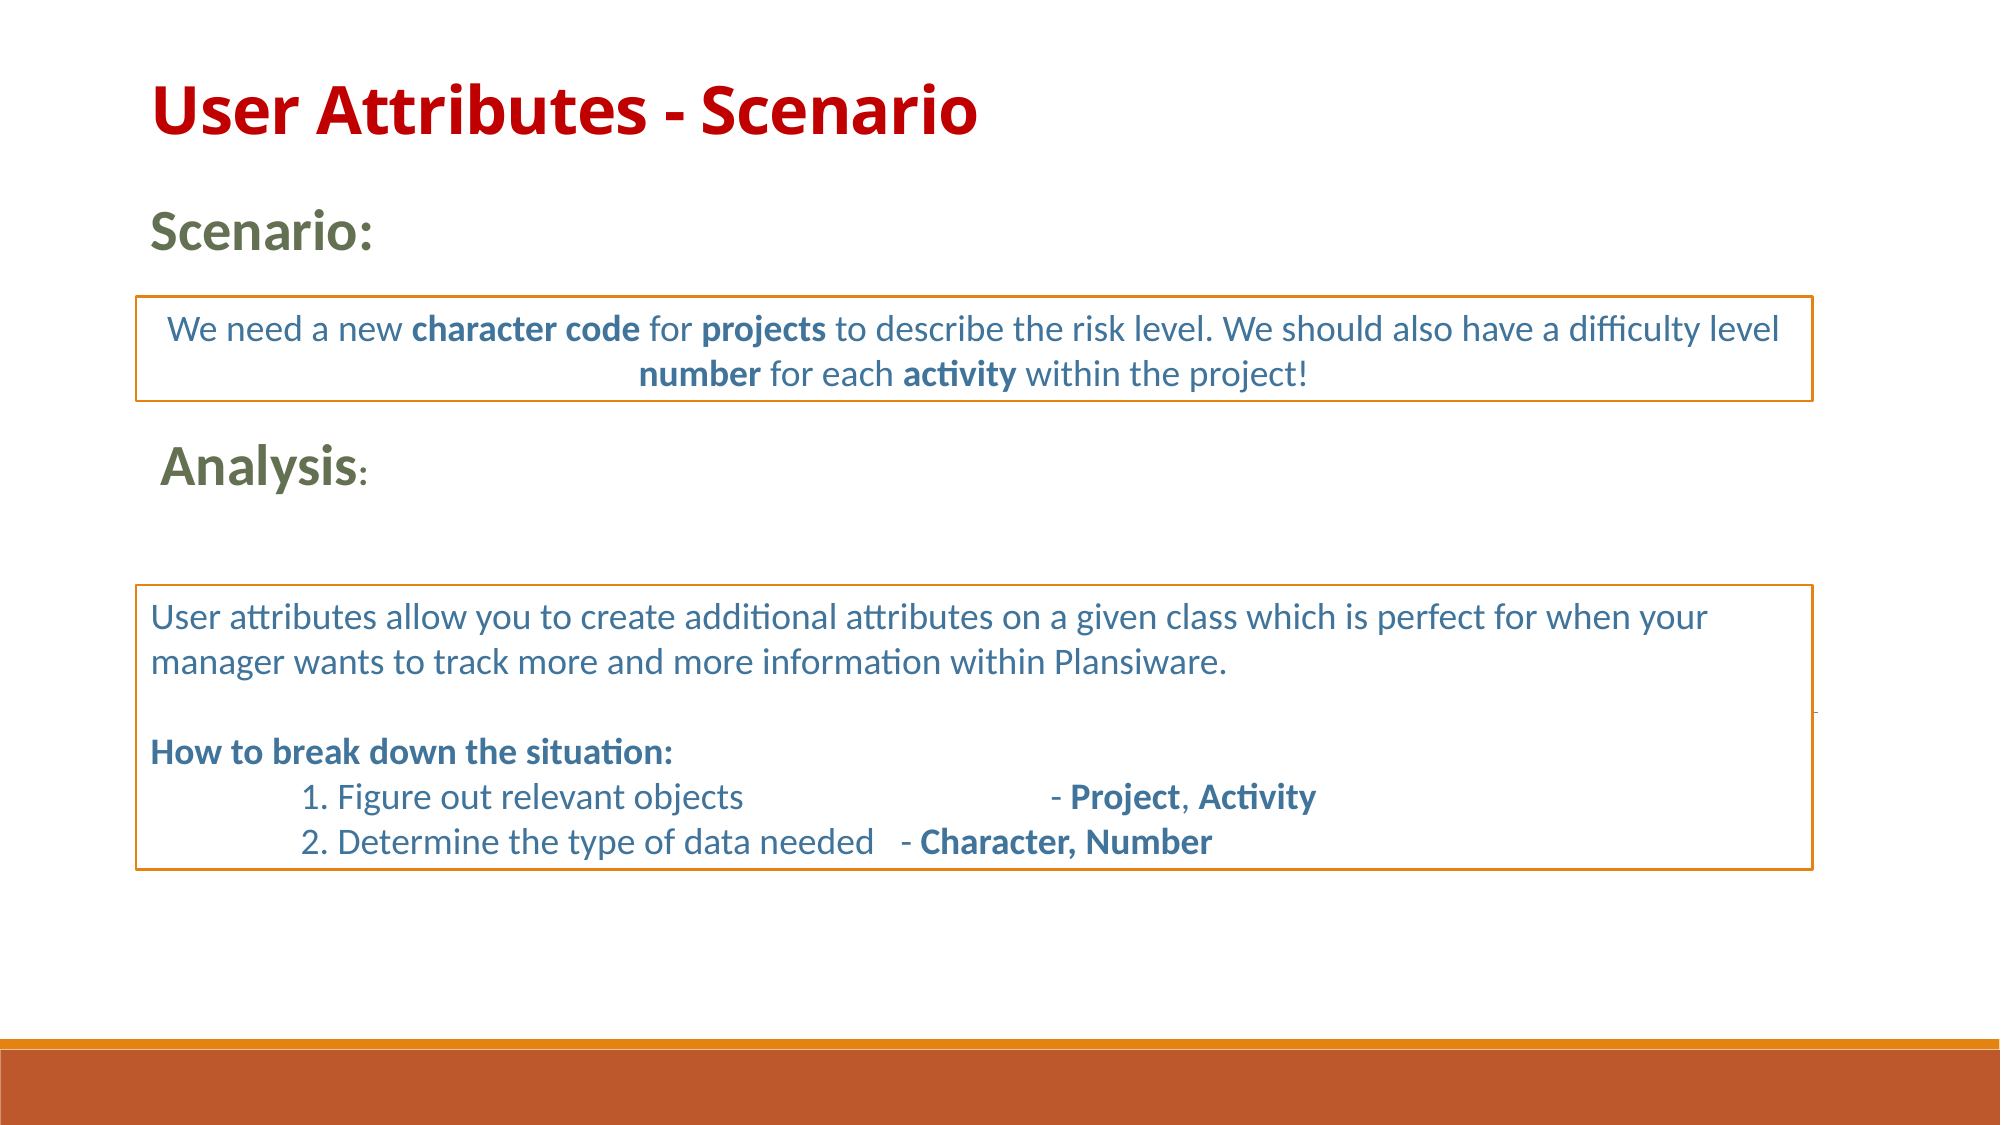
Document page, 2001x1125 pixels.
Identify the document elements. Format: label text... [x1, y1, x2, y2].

title User Attributes - Scenario [135, 0, 1571, 156]
text_box User attributes allow you to create additional attributes on a given class which is perfect for when your manager wants to track more and more information within Plansiware. How to break down the situation: 1. Figure out relevant objects - Project, Activity 2. Determine the type of data needed - Character, Number [135, 584, 1814, 871]
text_box Scenario: [135, 184, 1136, 295]
text_box We need a new character code for projects to describe the risk level. We should also have a difficulty level number for each activity within the project! [135, 295, 1814, 402]
text_box Analysis: [137, 419, 384, 505]
